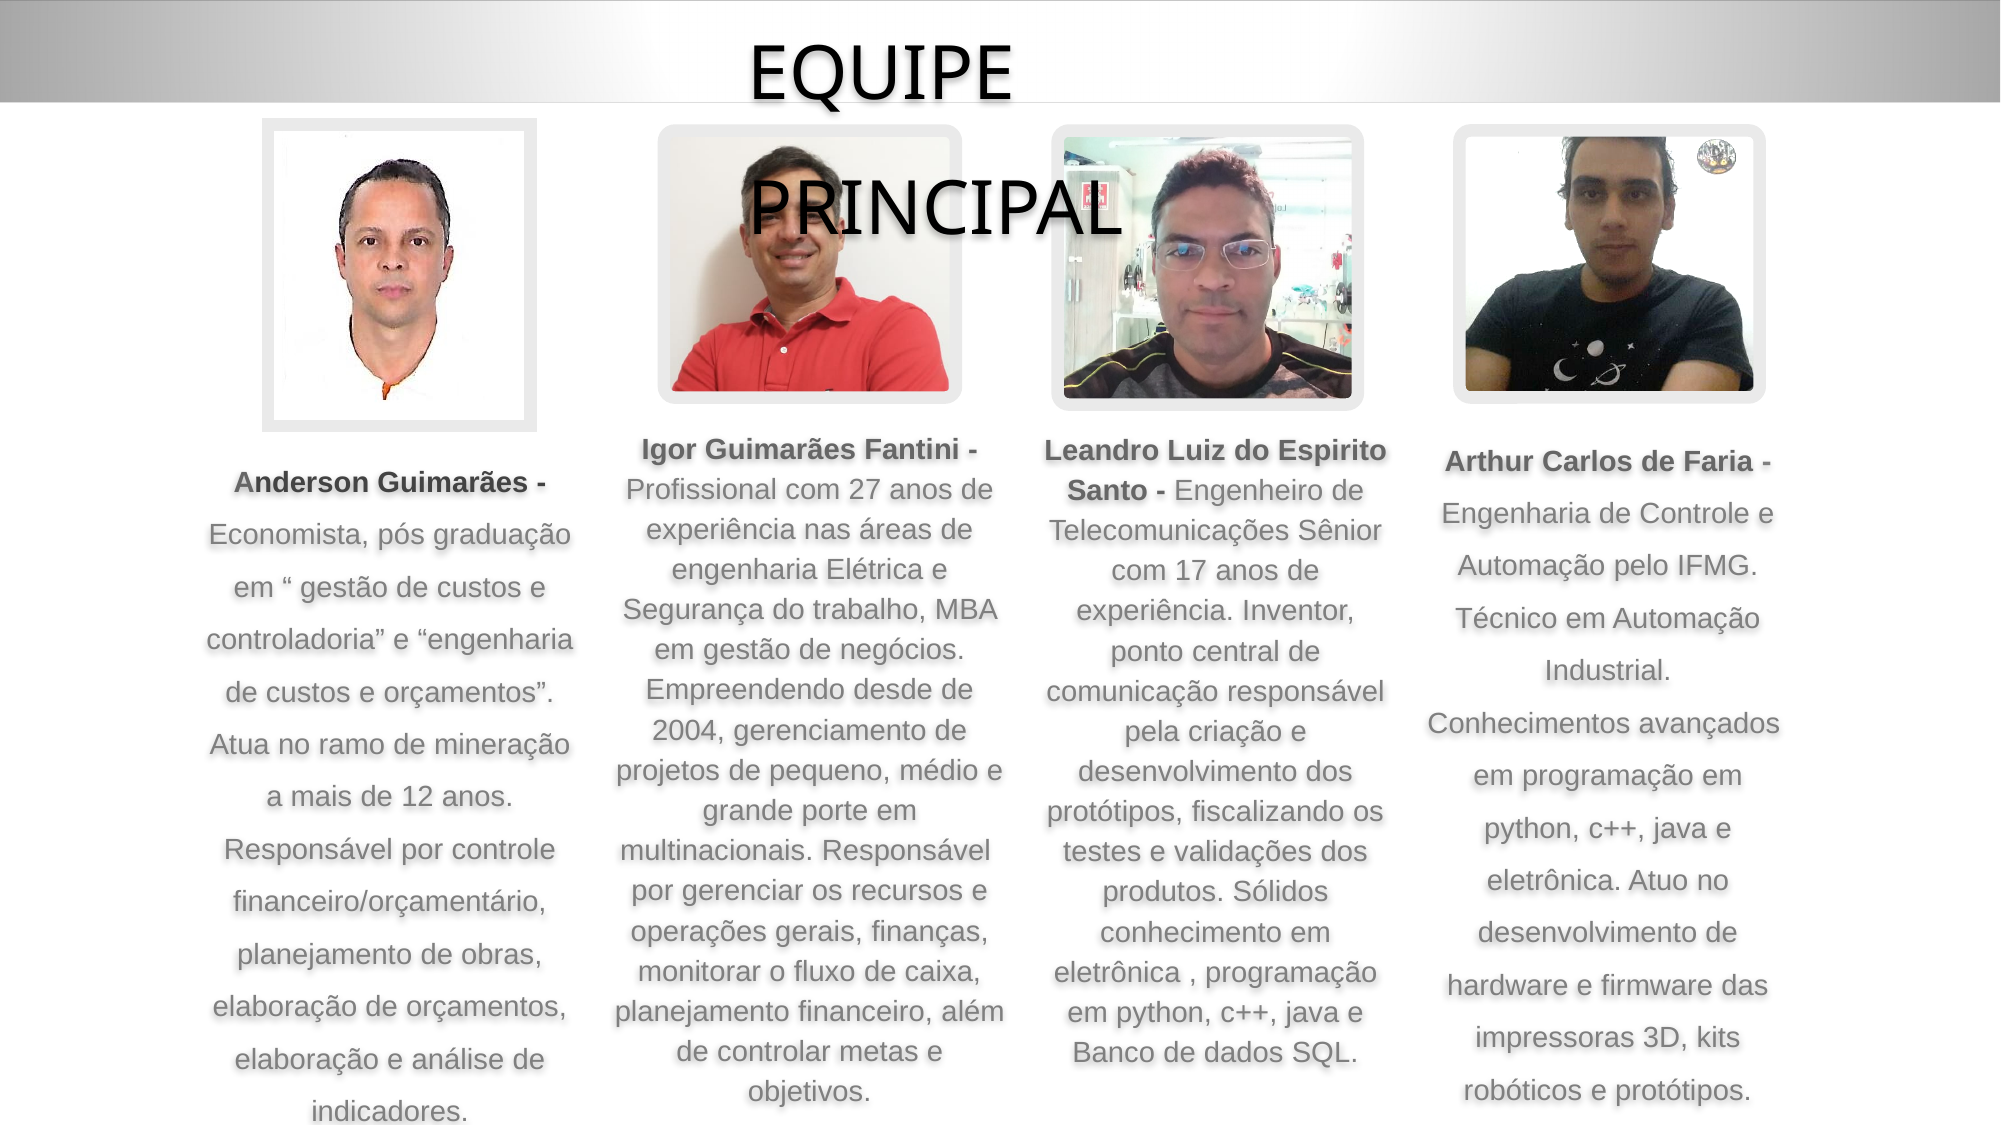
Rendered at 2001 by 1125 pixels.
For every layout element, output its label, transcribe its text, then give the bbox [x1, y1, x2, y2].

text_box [598, 130, 1022, 961]
picture [1057, 130, 1359, 405]
picture [1459, 130, 1760, 398]
text_box Leandro Luiz do Espirito Santo - Engenheiro de Telecomunicações Sênior com 17 anos de experiência. Inventor, ponto central de comunicação responsável pela criação e desenvolvimento dos protótipos, fiscalizando os testes e validações dos produtos. Sólidos conhecimento em eletrônica , programação em python, c++, java e Banco de dados SQL. [1022, 418, 1409, 1121]
picture [0, 0, 2001, 104]
picture [273, 130, 525, 421]
text_box Anderson Guimarães - Economista, pós graduação em “ gestão de custos e controladoria” e “engenharia de custos e orçamentos”. Atua no ramo de mineração a mais de 12 anos. Responsável por controle financeiro/orçamentário, planejamento de obras, elaboração de orçamentos, elaboração e análise de indicadores. [183, 430, 598, 1125]
text_box Arthur Carlos de Faria - Engenharia de Controle e Automação pelo IFMG. Técnico em Automação Industrial. Conhecimentos avançados em programação em python, c++, java e eletrônica. Atuo no desenvolvimento de hardware e firmware das impressoras 3D, kits robóticos e protótipos. [1409, 416, 1807, 960]
